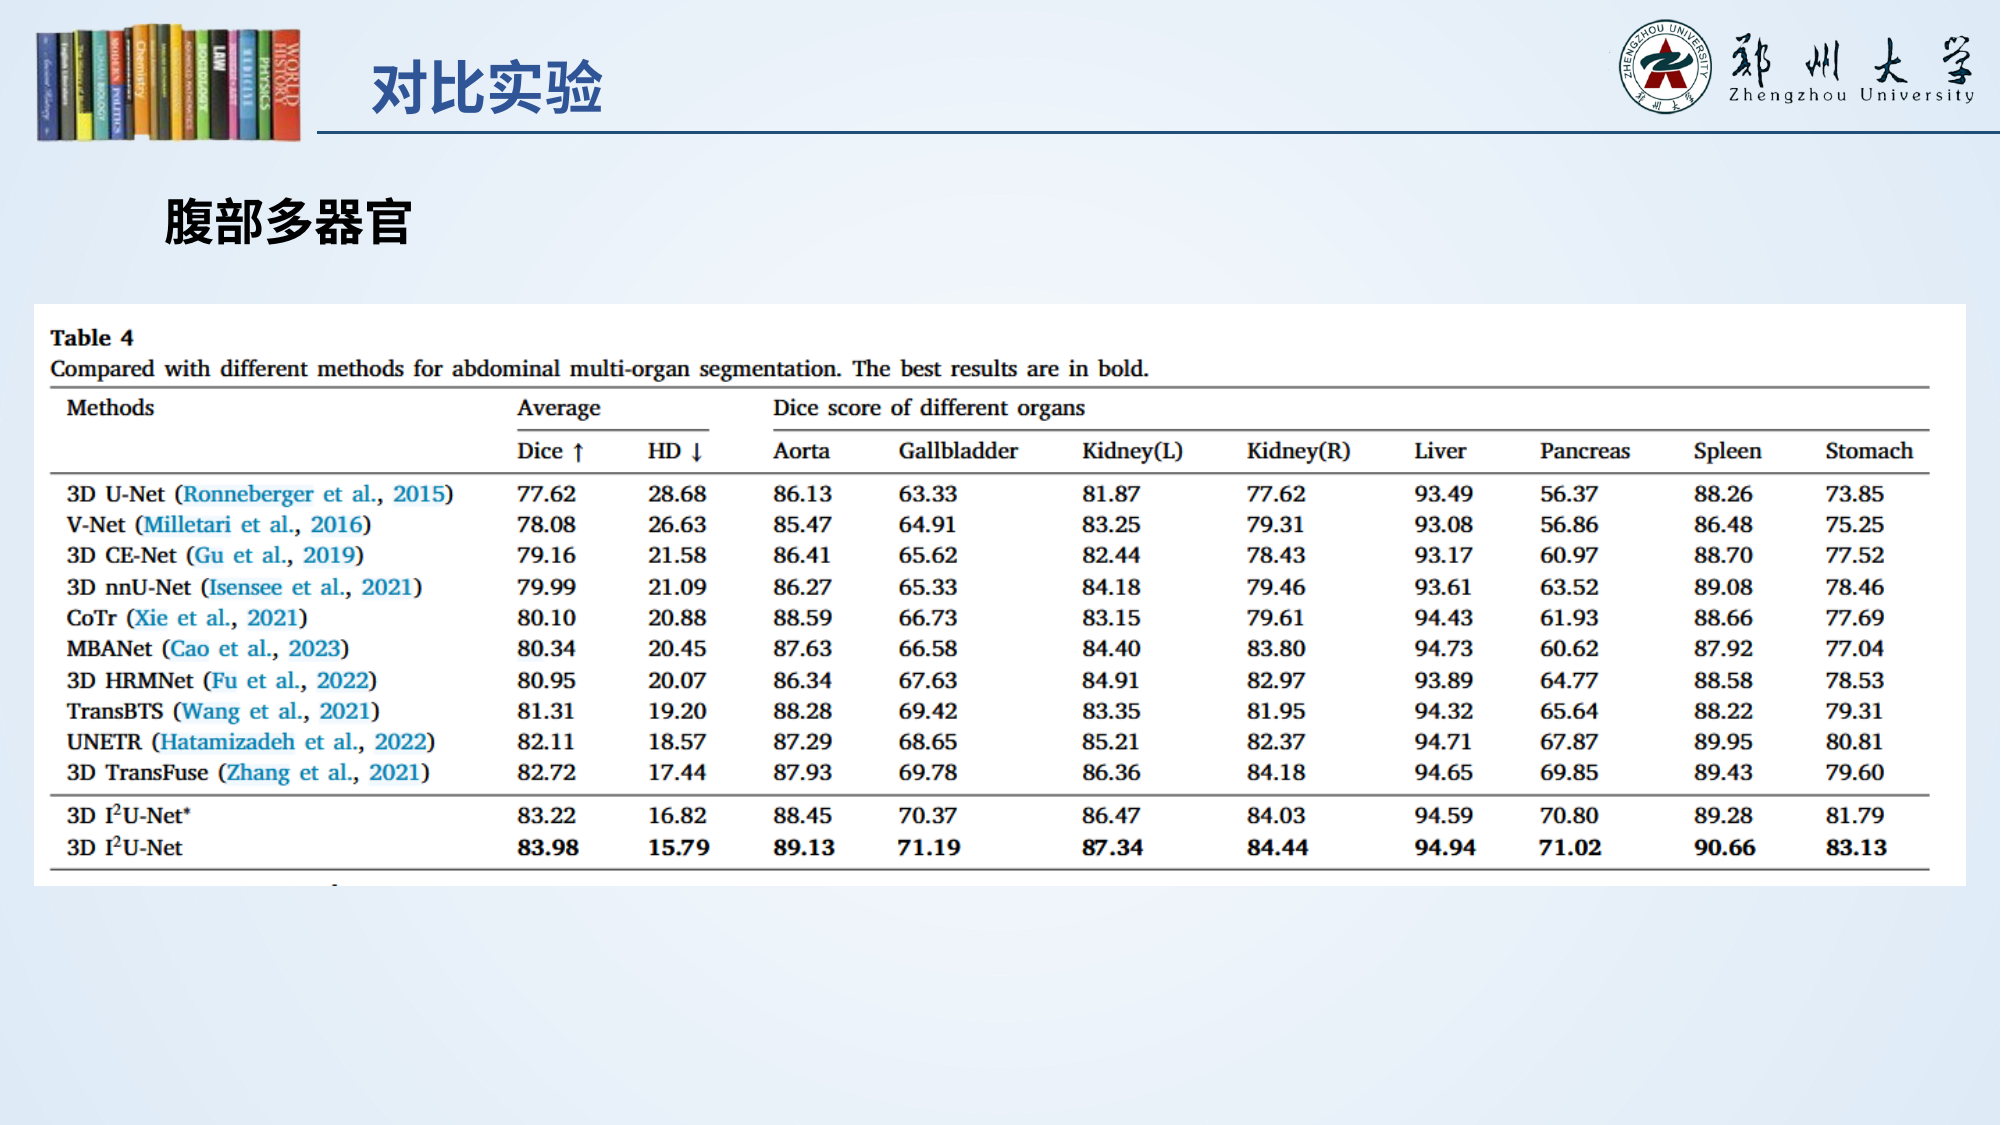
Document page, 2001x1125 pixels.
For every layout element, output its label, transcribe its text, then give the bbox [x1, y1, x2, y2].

picture [23, 0, 317, 173]
picture [34, 304, 1966, 886]
picture [1599, 11, 1983, 123]
text_box 腹部多器官 [149, 183, 635, 258]
text_box 对比实验 [355, 43, 812, 129]
